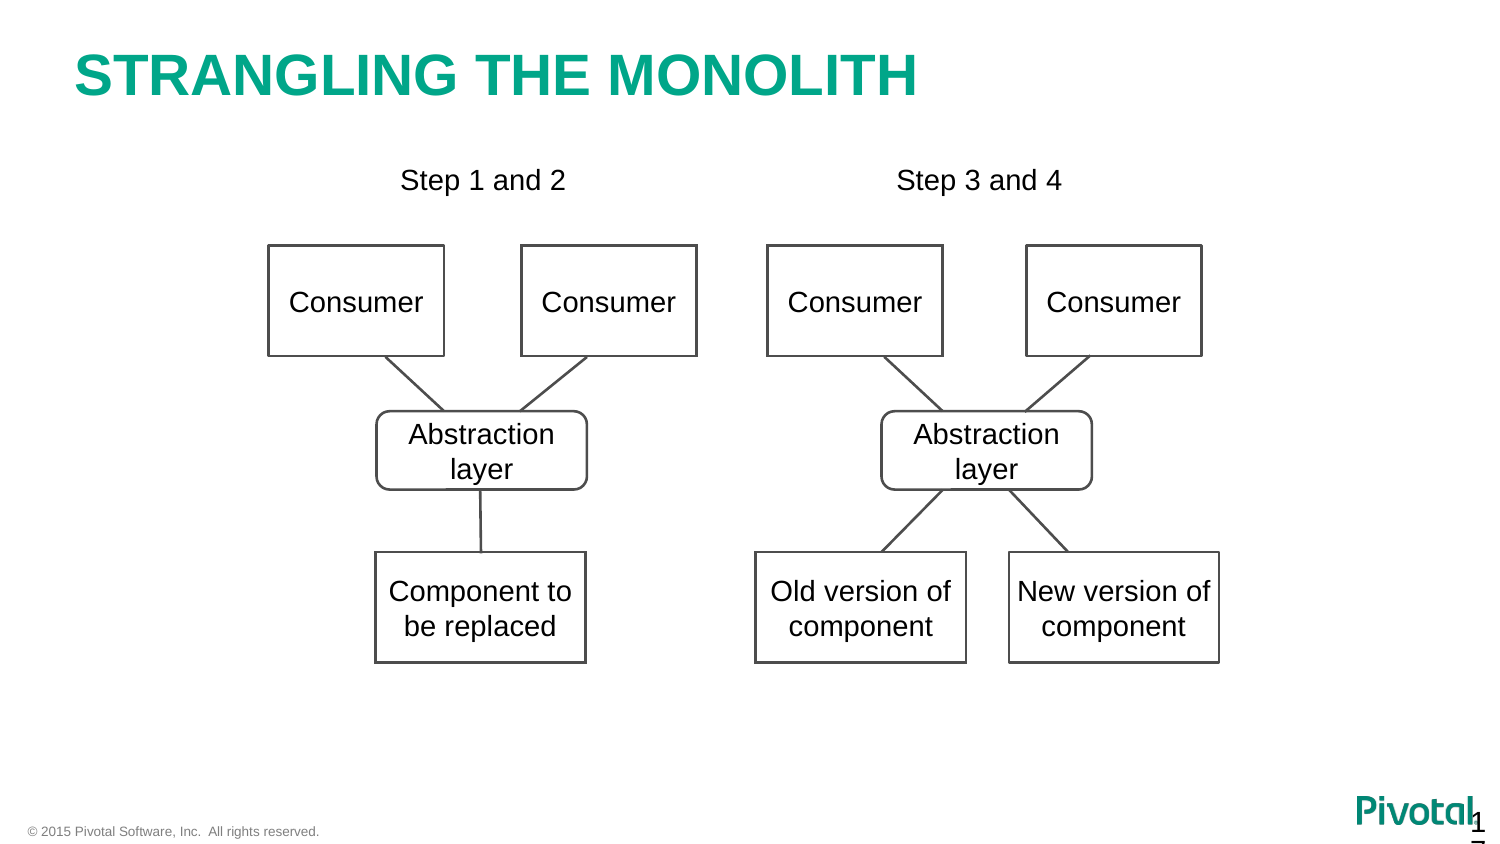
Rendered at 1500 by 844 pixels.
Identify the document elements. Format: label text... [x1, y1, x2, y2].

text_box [268, 153, 1220, 663]
title STRANGLING THE MONOLITH [59, 27, 1441, 117]
picture [1356, 796, 1478, 825]
text_box 17 [1455, 795, 1500, 841]
